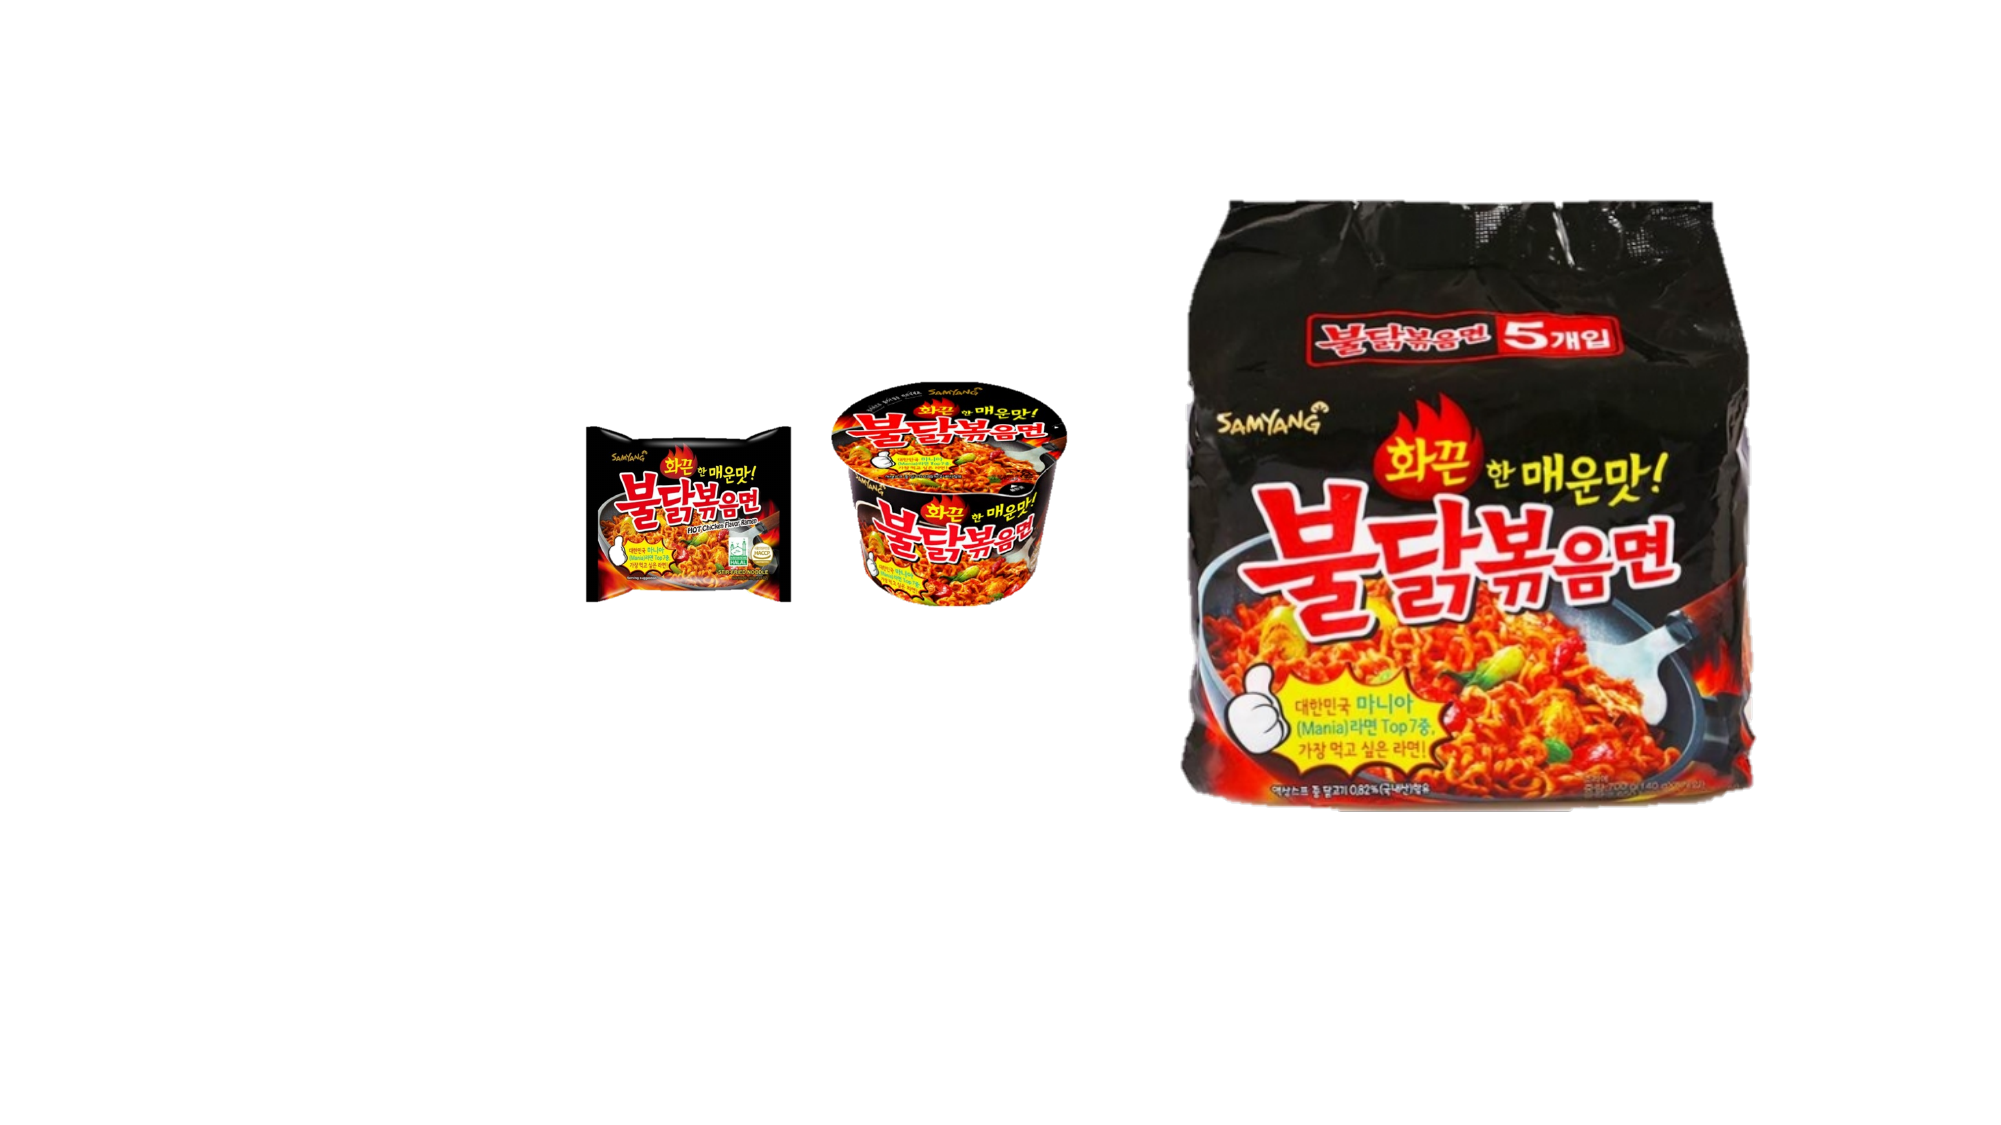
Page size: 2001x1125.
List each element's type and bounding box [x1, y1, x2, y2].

picture [561, 355, 1085, 642]
picture [1157, 190, 1783, 816]
